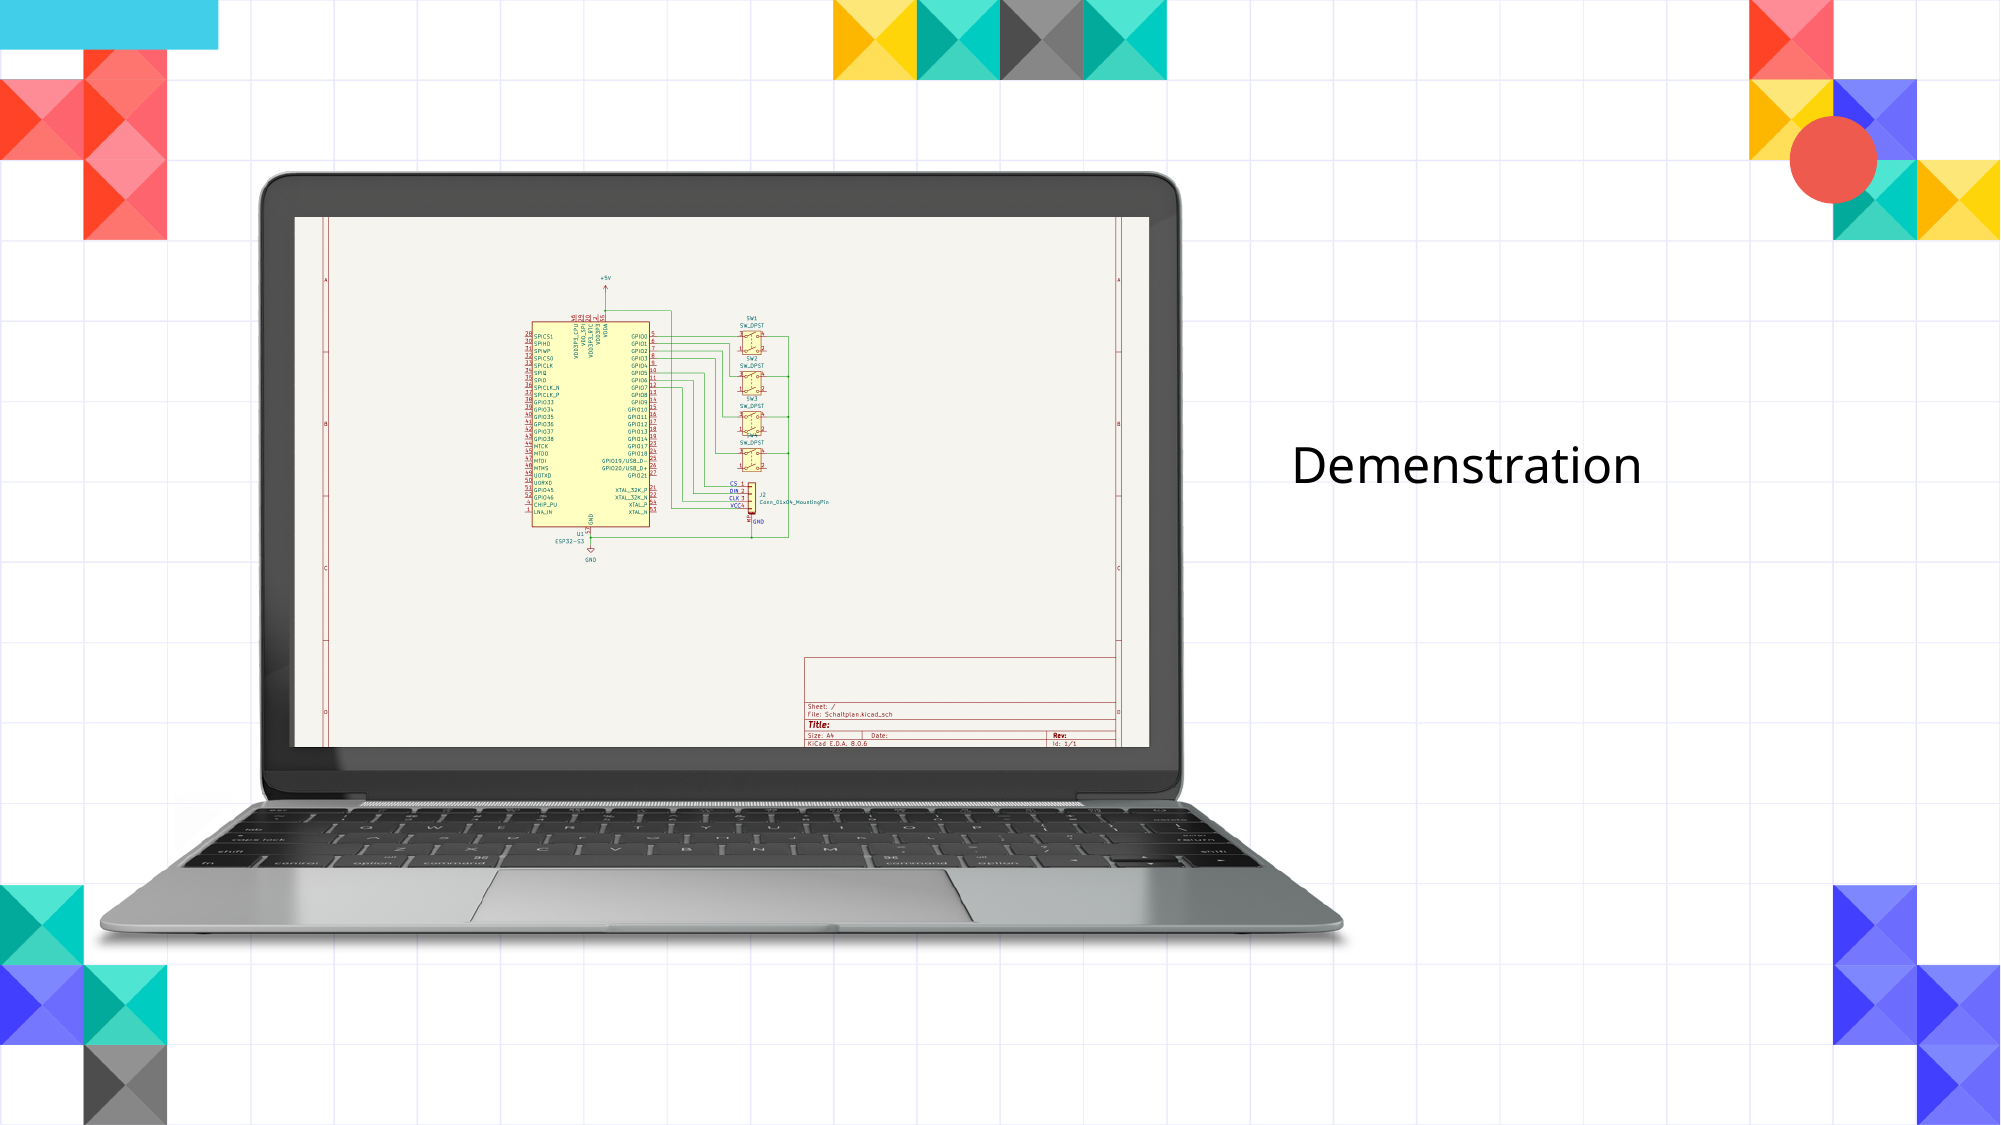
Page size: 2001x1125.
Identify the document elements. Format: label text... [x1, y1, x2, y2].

picture [0, 0, 2001, 1125]
text_box Demenstration [1358, 426, 1798, 501]
